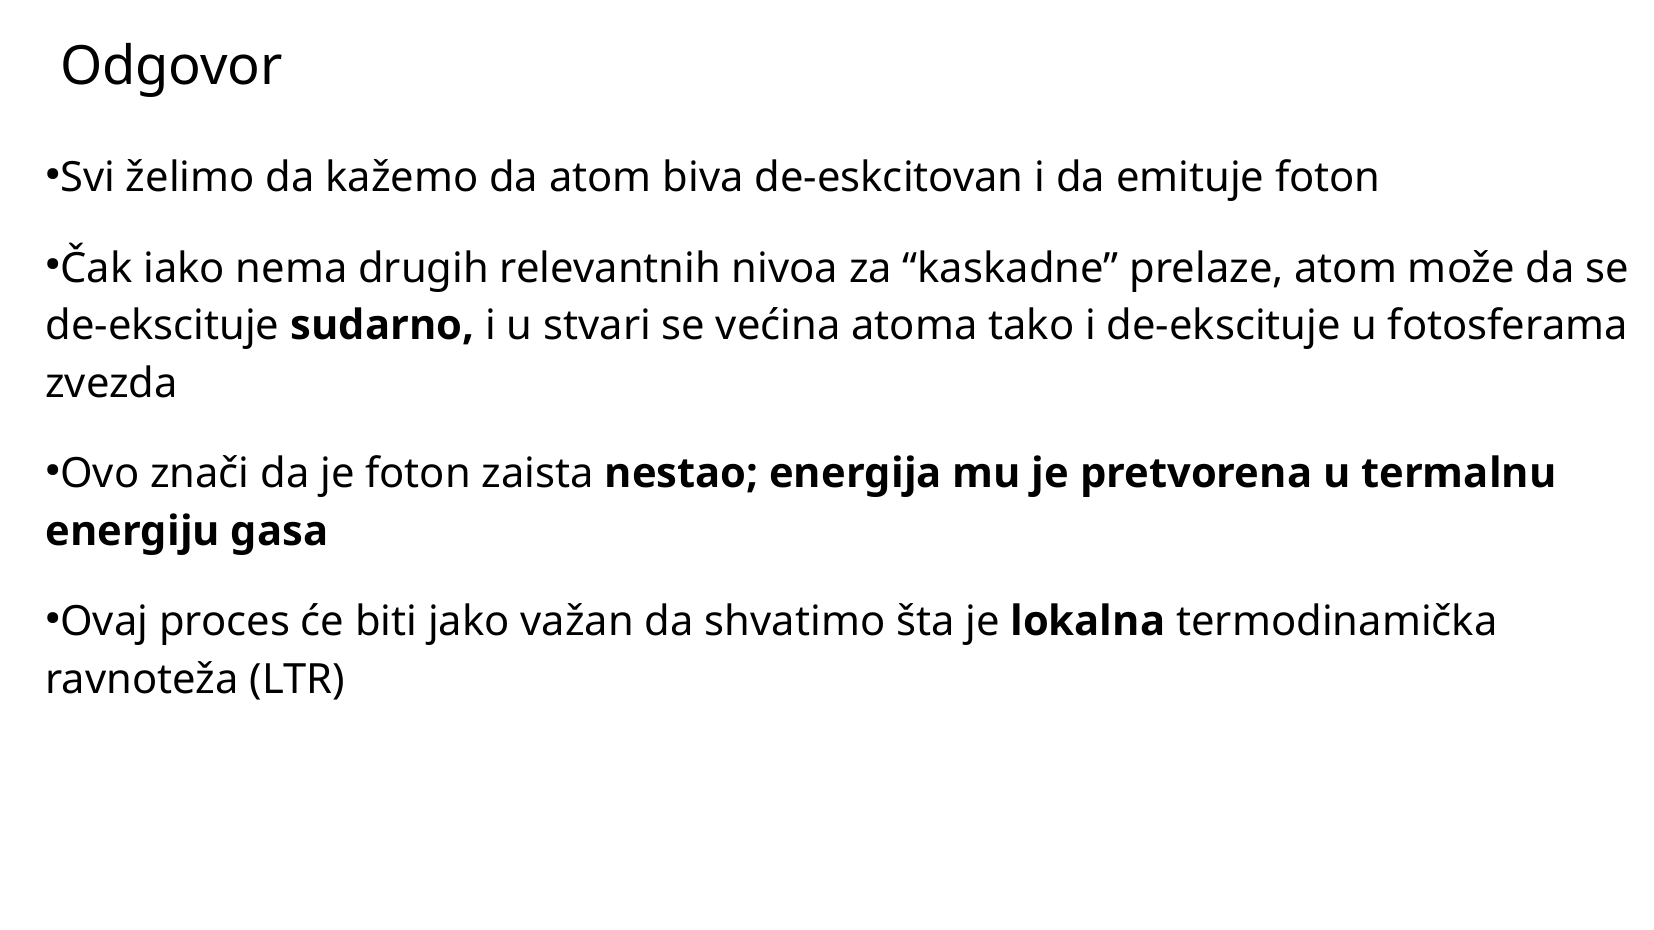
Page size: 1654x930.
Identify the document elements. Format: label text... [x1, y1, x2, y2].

title Odgovor [59, 13, 1648, 113]
list Svi želimo da kažemo da atom biva de-eskcitovan i da emituje foton Čak iako nema drugih relevantnih nivoa za “kaskadne” prelaze, atom može da se de-ekscituje sudarno, i u stvari se većina atoma tako i de-ekscituje u fotosferama zvezda Ovo znači da je foton zaista nestao; energija mu je pretvorena u termalnu energiju gasa Ovaj proces će biti jako važan da shvatimo šta je lokalna termodinamička ravnoteža (LTR) [45, 149, 1635, 880]
